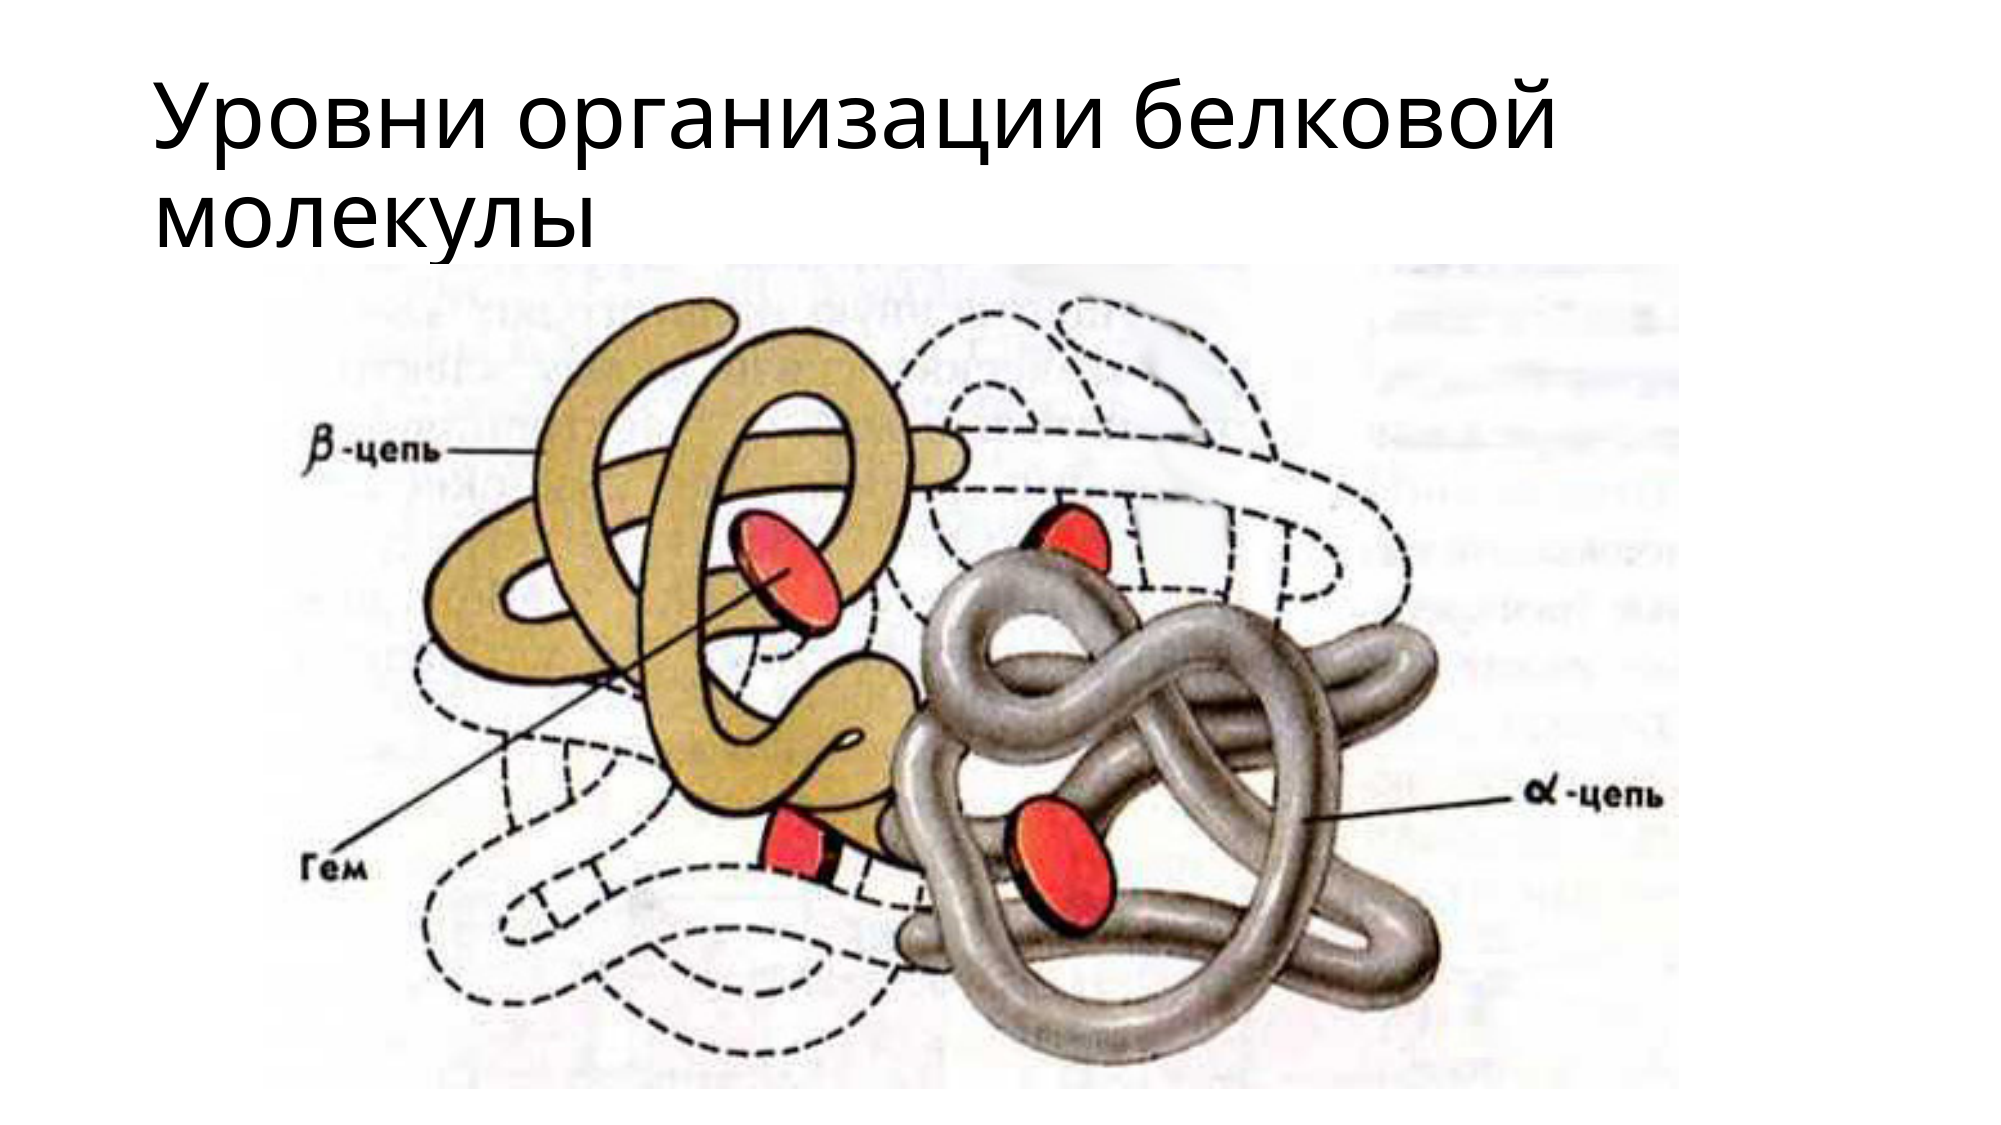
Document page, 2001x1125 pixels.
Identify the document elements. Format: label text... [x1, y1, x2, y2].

title Уровни организации белковой молекулы [137, 59, 1863, 278]
picture [263, 264, 1680, 1089]
